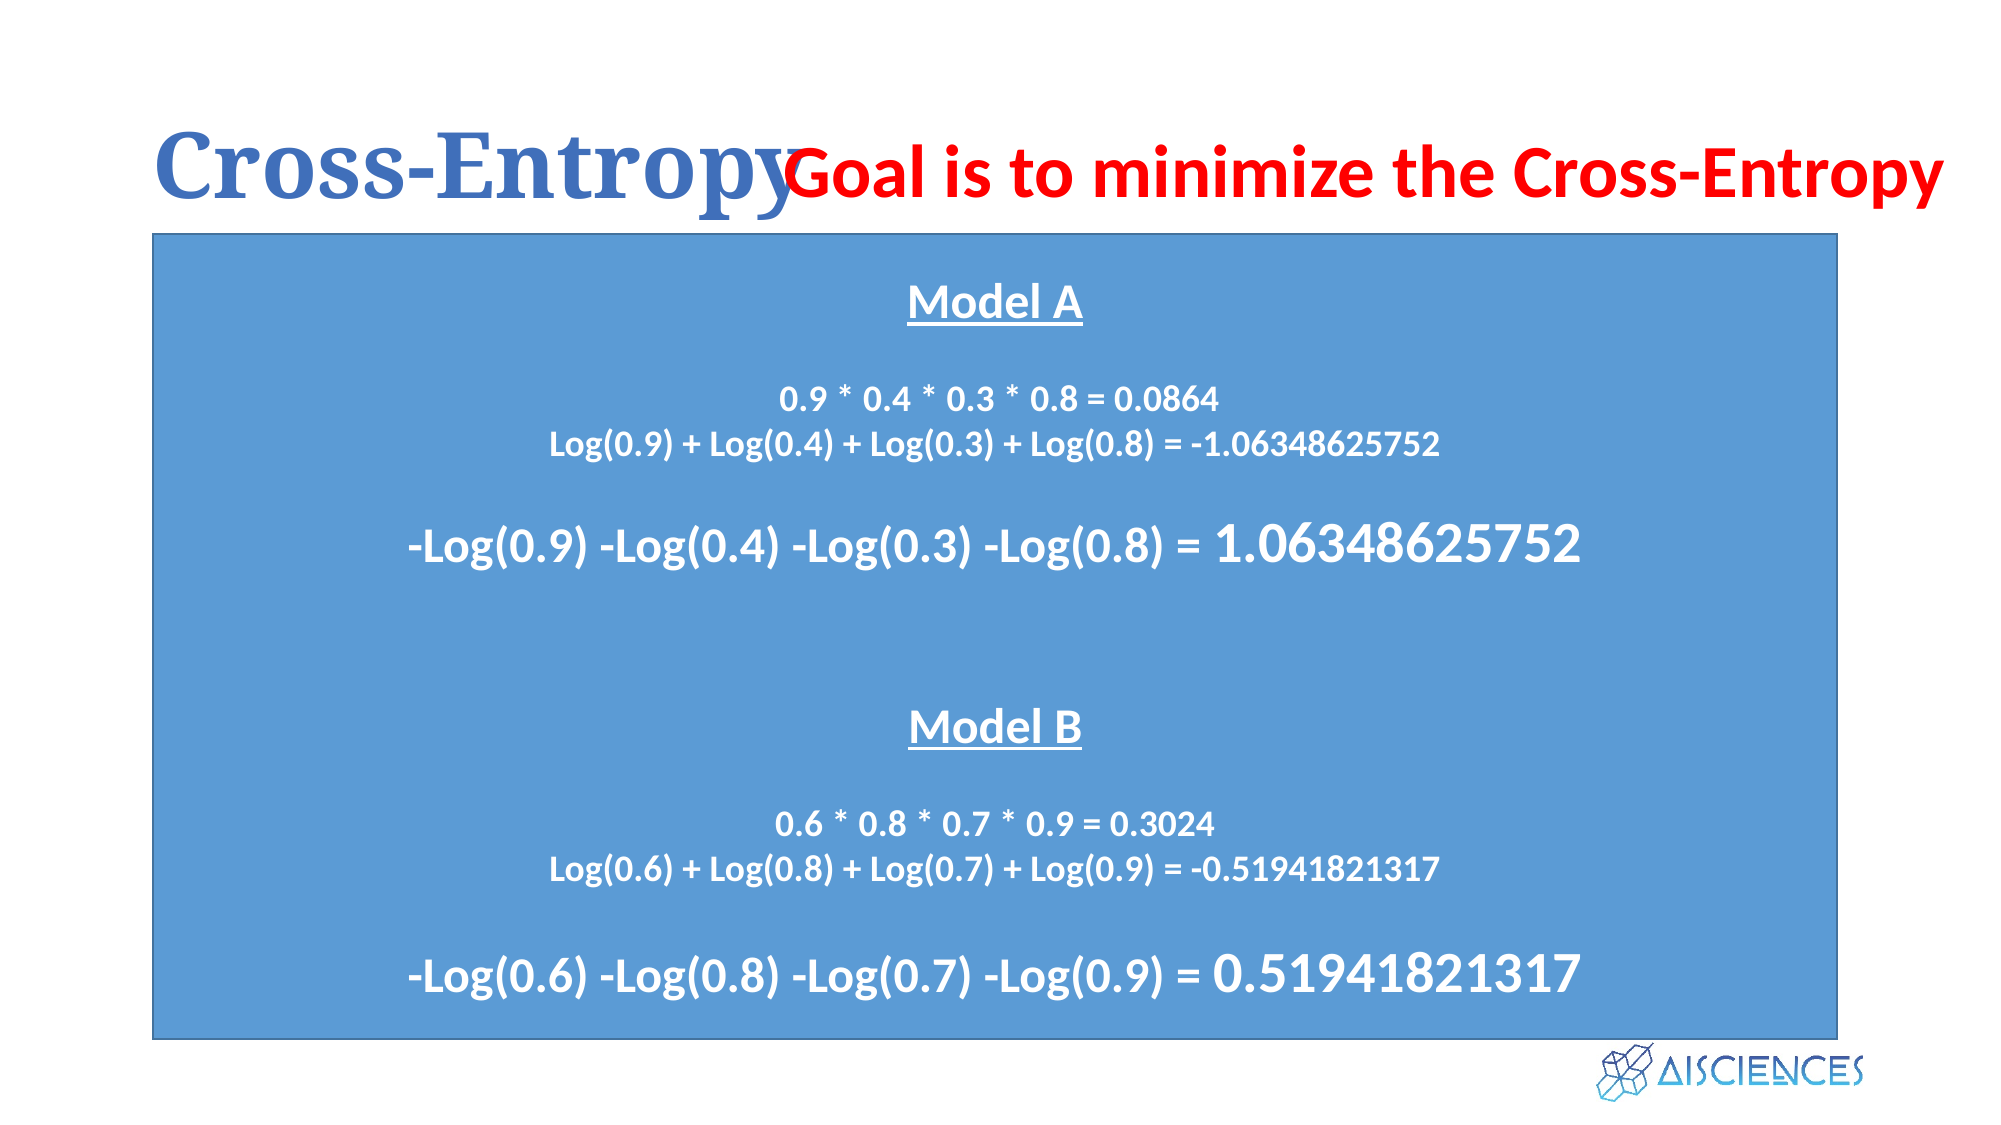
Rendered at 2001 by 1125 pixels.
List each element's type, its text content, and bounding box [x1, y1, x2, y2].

text_box Model A 0.9 * 0.4 * 0.3 * 0.8 = 0.0864 Log(0.9) + Log(0.4) + Log(0.3) + Log(0.8) = -1.06348625752 -Log(0.9) -Log(0.4) -Log(0.3) -Log(0.8) = 1.06348625752 Model B 0.6 * 0.8 * 0.7 * 0.9 = 0.3024 Log(0.6) + Log(0.8) + Log(0.7) + Log(0.9) = -0.51941821317 -Log(0.6) -Log(0.8) -Log(0.7) -Log(0.9) = 0.51941821317 [152, 233, 1838, 1040]
text_box Goal is to minimize the Cross-Entropy [769, 115, 1962, 221]
title Cross-Entropy [137, 59, 1863, 278]
picture [1596, 1042, 1863, 1102]
